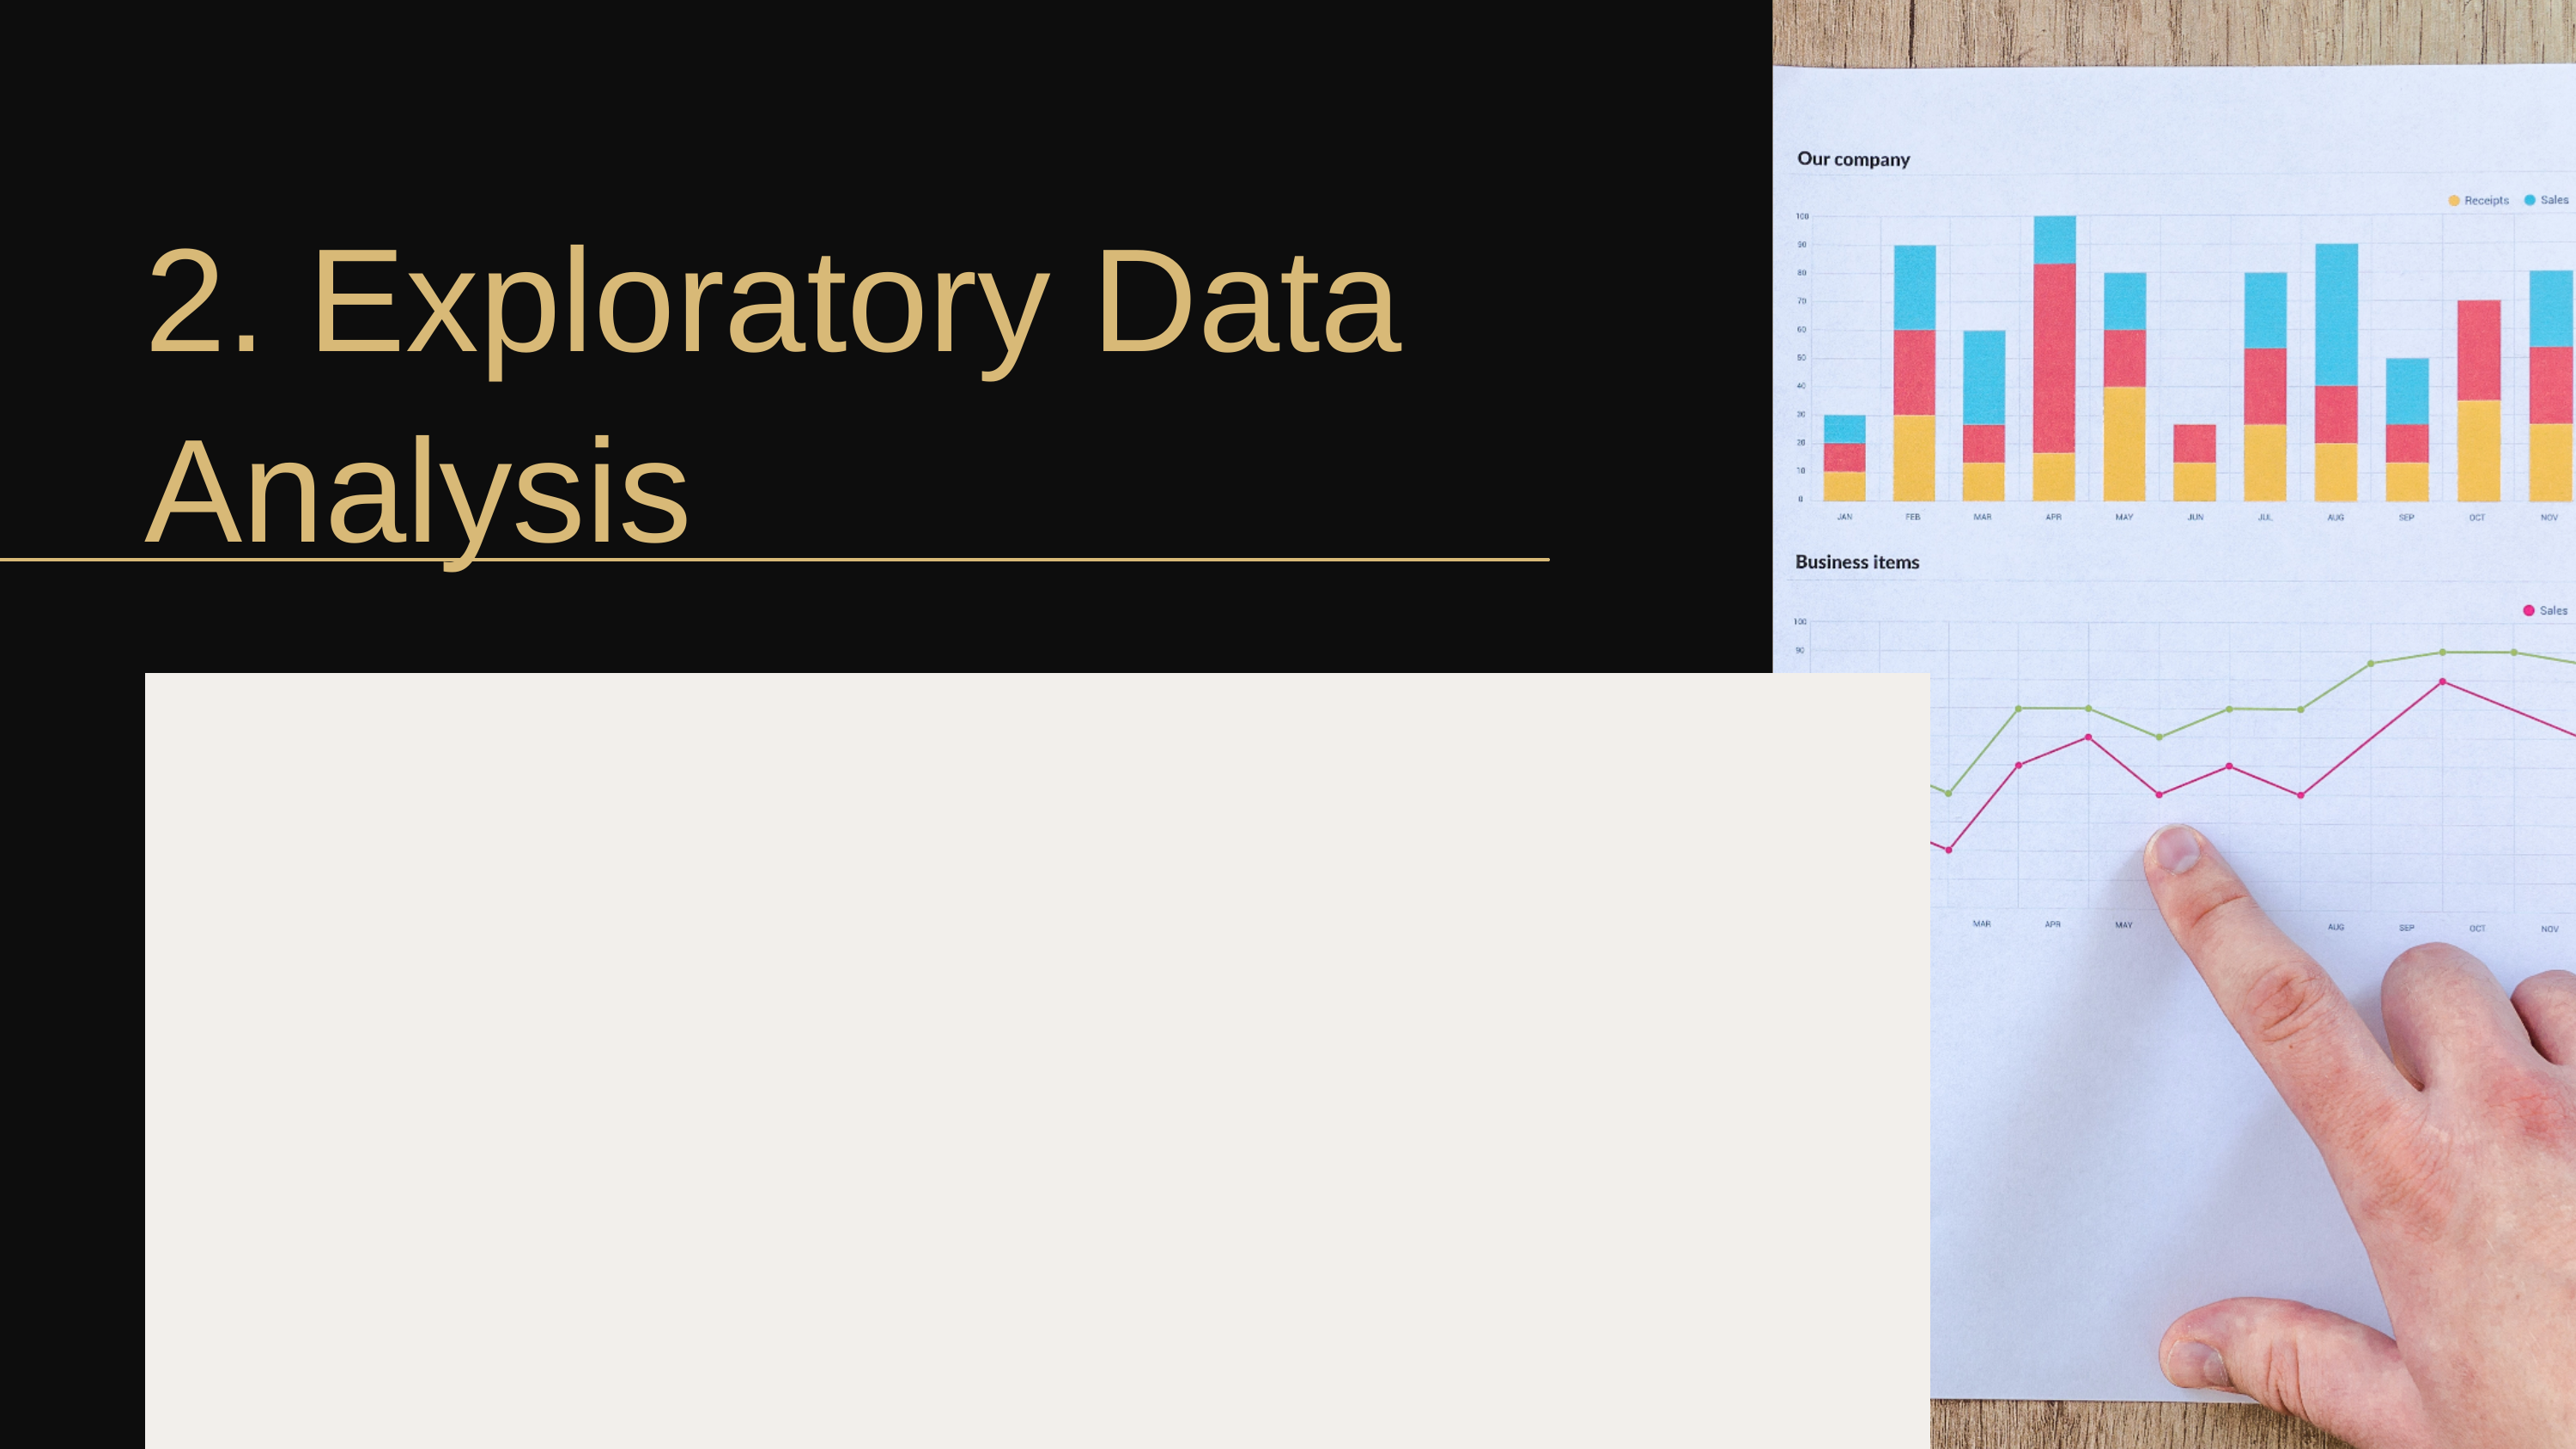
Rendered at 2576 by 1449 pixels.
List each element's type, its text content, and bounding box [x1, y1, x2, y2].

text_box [144, 652, 1931, 1449]
text_box 2. Exploratory Data Analysis [144, 190, 1710, 572]
picture [1772, 0, 2576, 1449]
